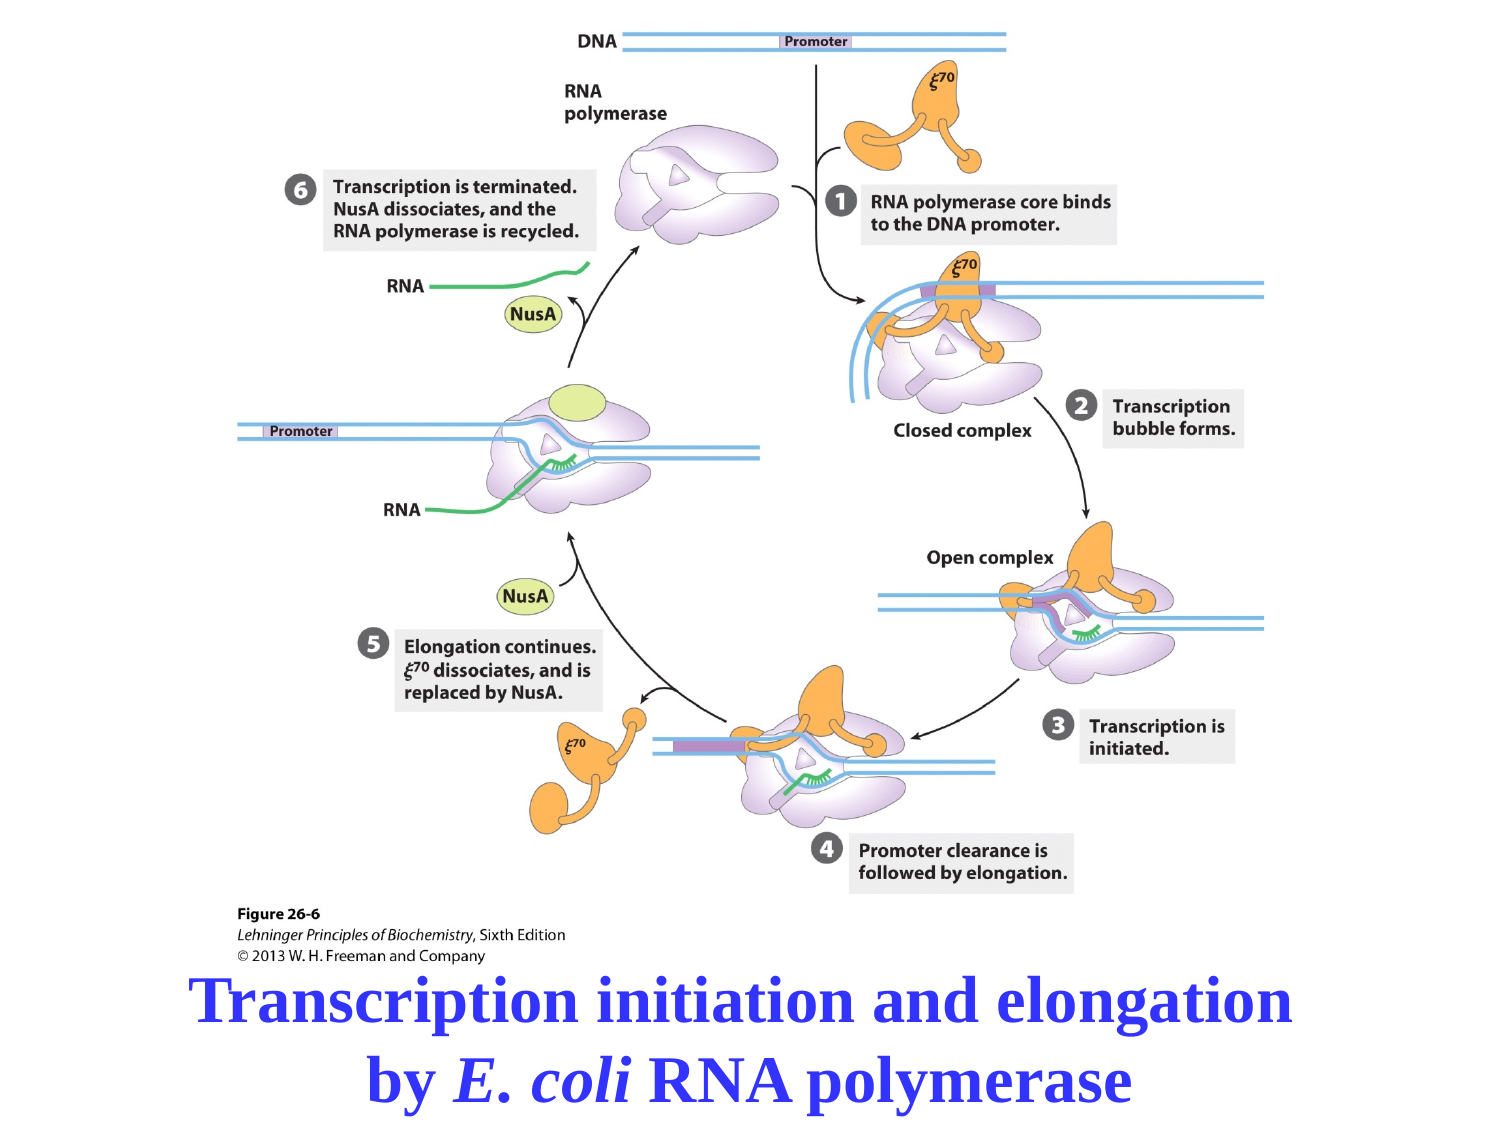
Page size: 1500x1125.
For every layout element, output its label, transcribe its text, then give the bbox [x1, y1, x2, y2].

picture [229, 23, 1270, 967]
text_box Transcription initiation and elongation by E. coli RNA polymerase [8, 948, 1492, 1123]
